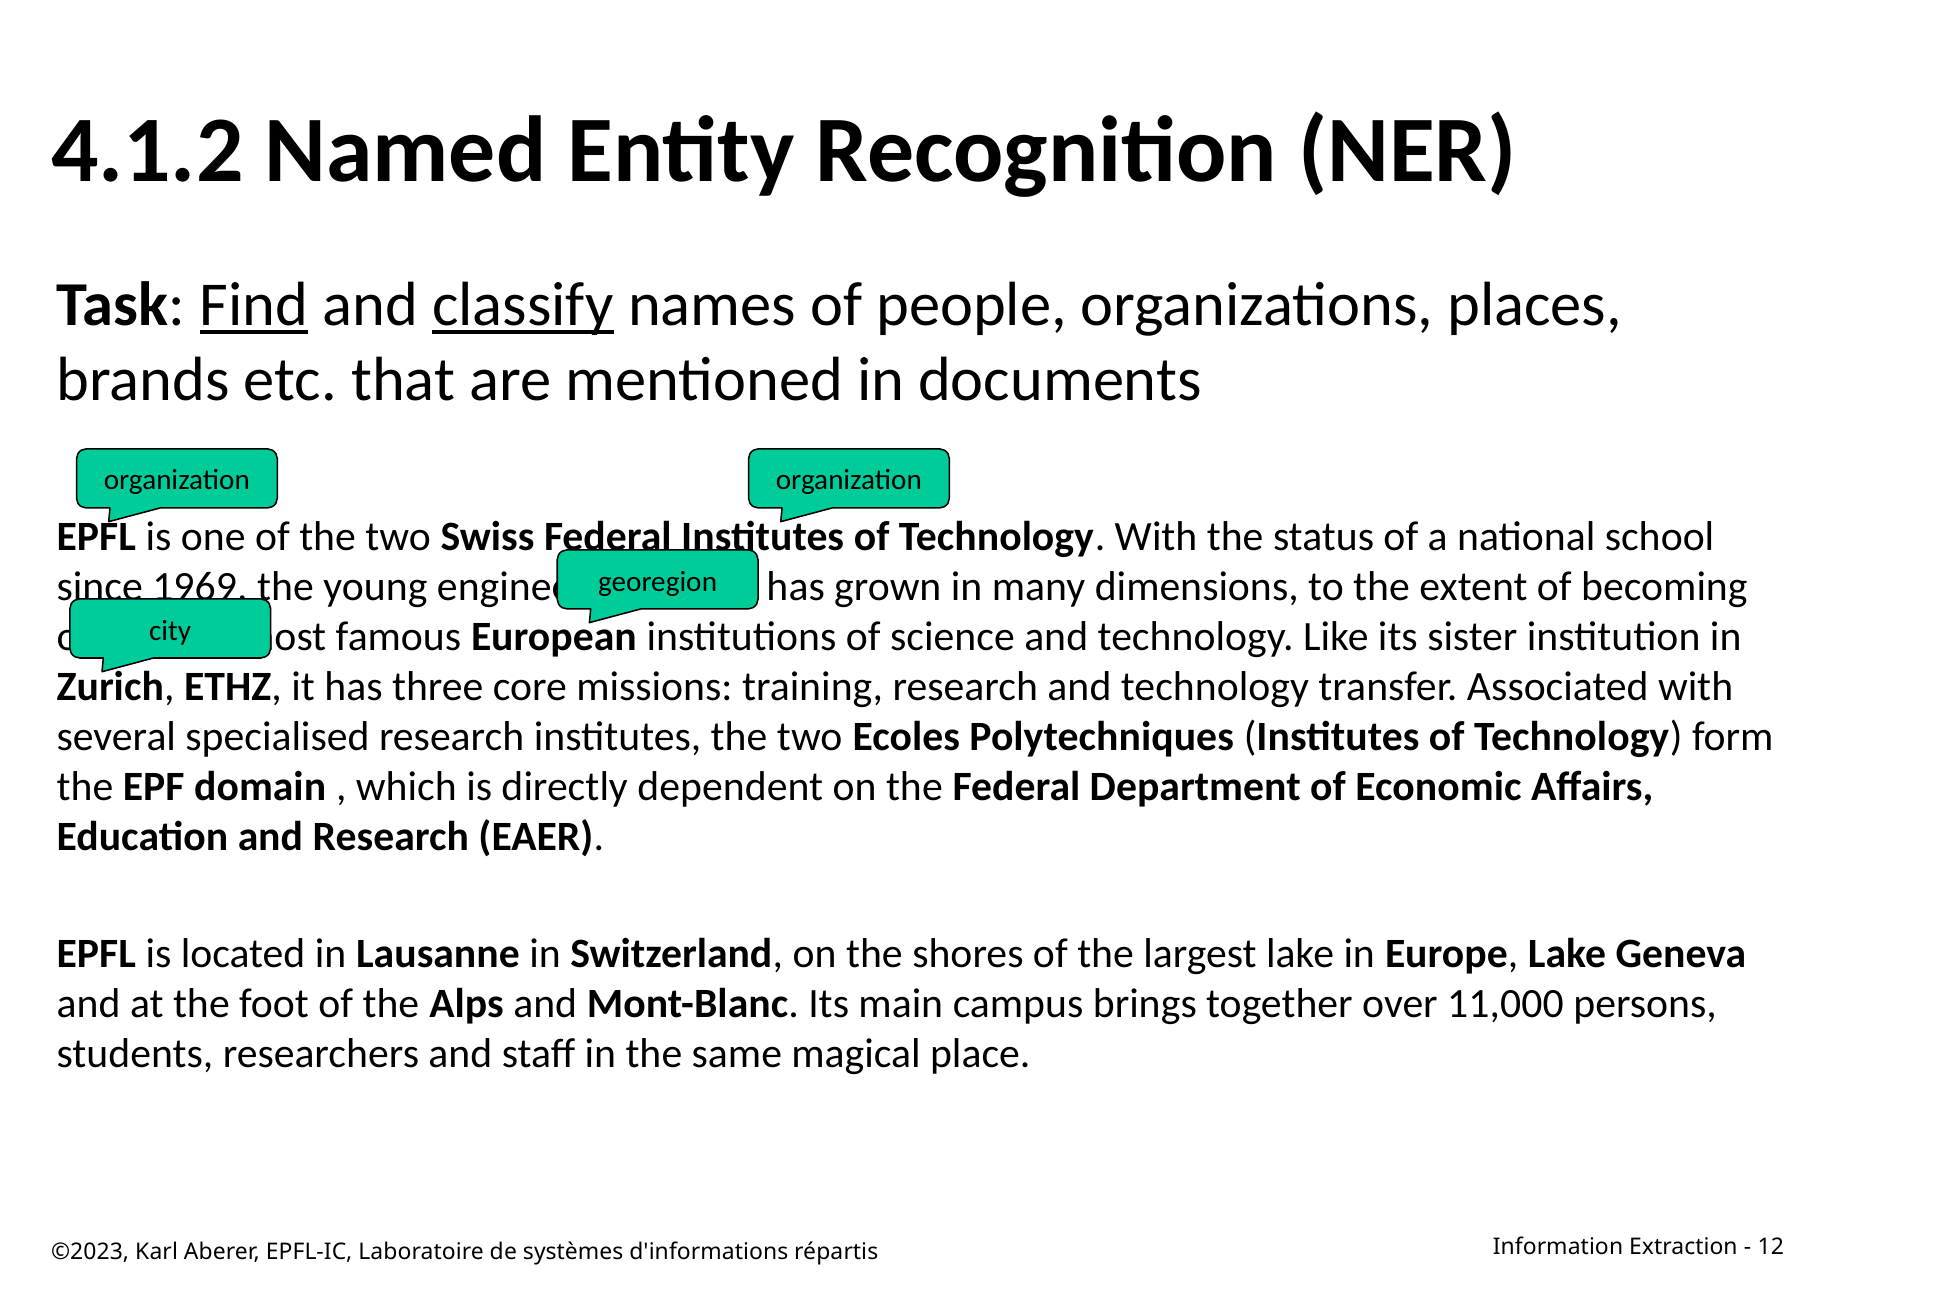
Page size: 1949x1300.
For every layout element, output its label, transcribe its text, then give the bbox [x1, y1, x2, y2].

text_box organization [76, 448, 278, 522]
list Task: Find and classify names of people, organizations, places, brands etc. that are mentioned in documents EPFL is one of the two Swiss Federal Institutes of Technology. With the status of a national school since 1969, the young engineering school has grown in many dimensions, to the extent of becoming one of the most famous European institutions of science and technology. Like its sister institution in Zurich, ETHZ, it has three core missions: training, research and technology transfer. Associated with several specialised research institutes, the two Ecoles Polytechniques (Institutes of Technology) form the EPF domain , which is directly dependent on the Federal Department of Economic Affairs, Education and Research (EAER). EPFL is located in Lausanne in Switzerland, on the shores of the largest lake in Europe, Lake Geneva and at the foot of the Alps and Mont-Blanc. Its main campus brings together over 11,000 persons, students, researchers and staff in the same magical place. [37, 253, 1809, 1208]
text_box georegion [557, 549, 759, 623]
footer ©2023, Karl Aberer, EPFL-IC, Laboratoire de systèmes d'informations répartis [32, 1227, 1284, 1271]
title 4.1.2 Named Entity Recognition (NER) [32, 57, 1803, 232]
text_box city [69, 598, 271, 672]
text_box organization [748, 448, 950, 522]
